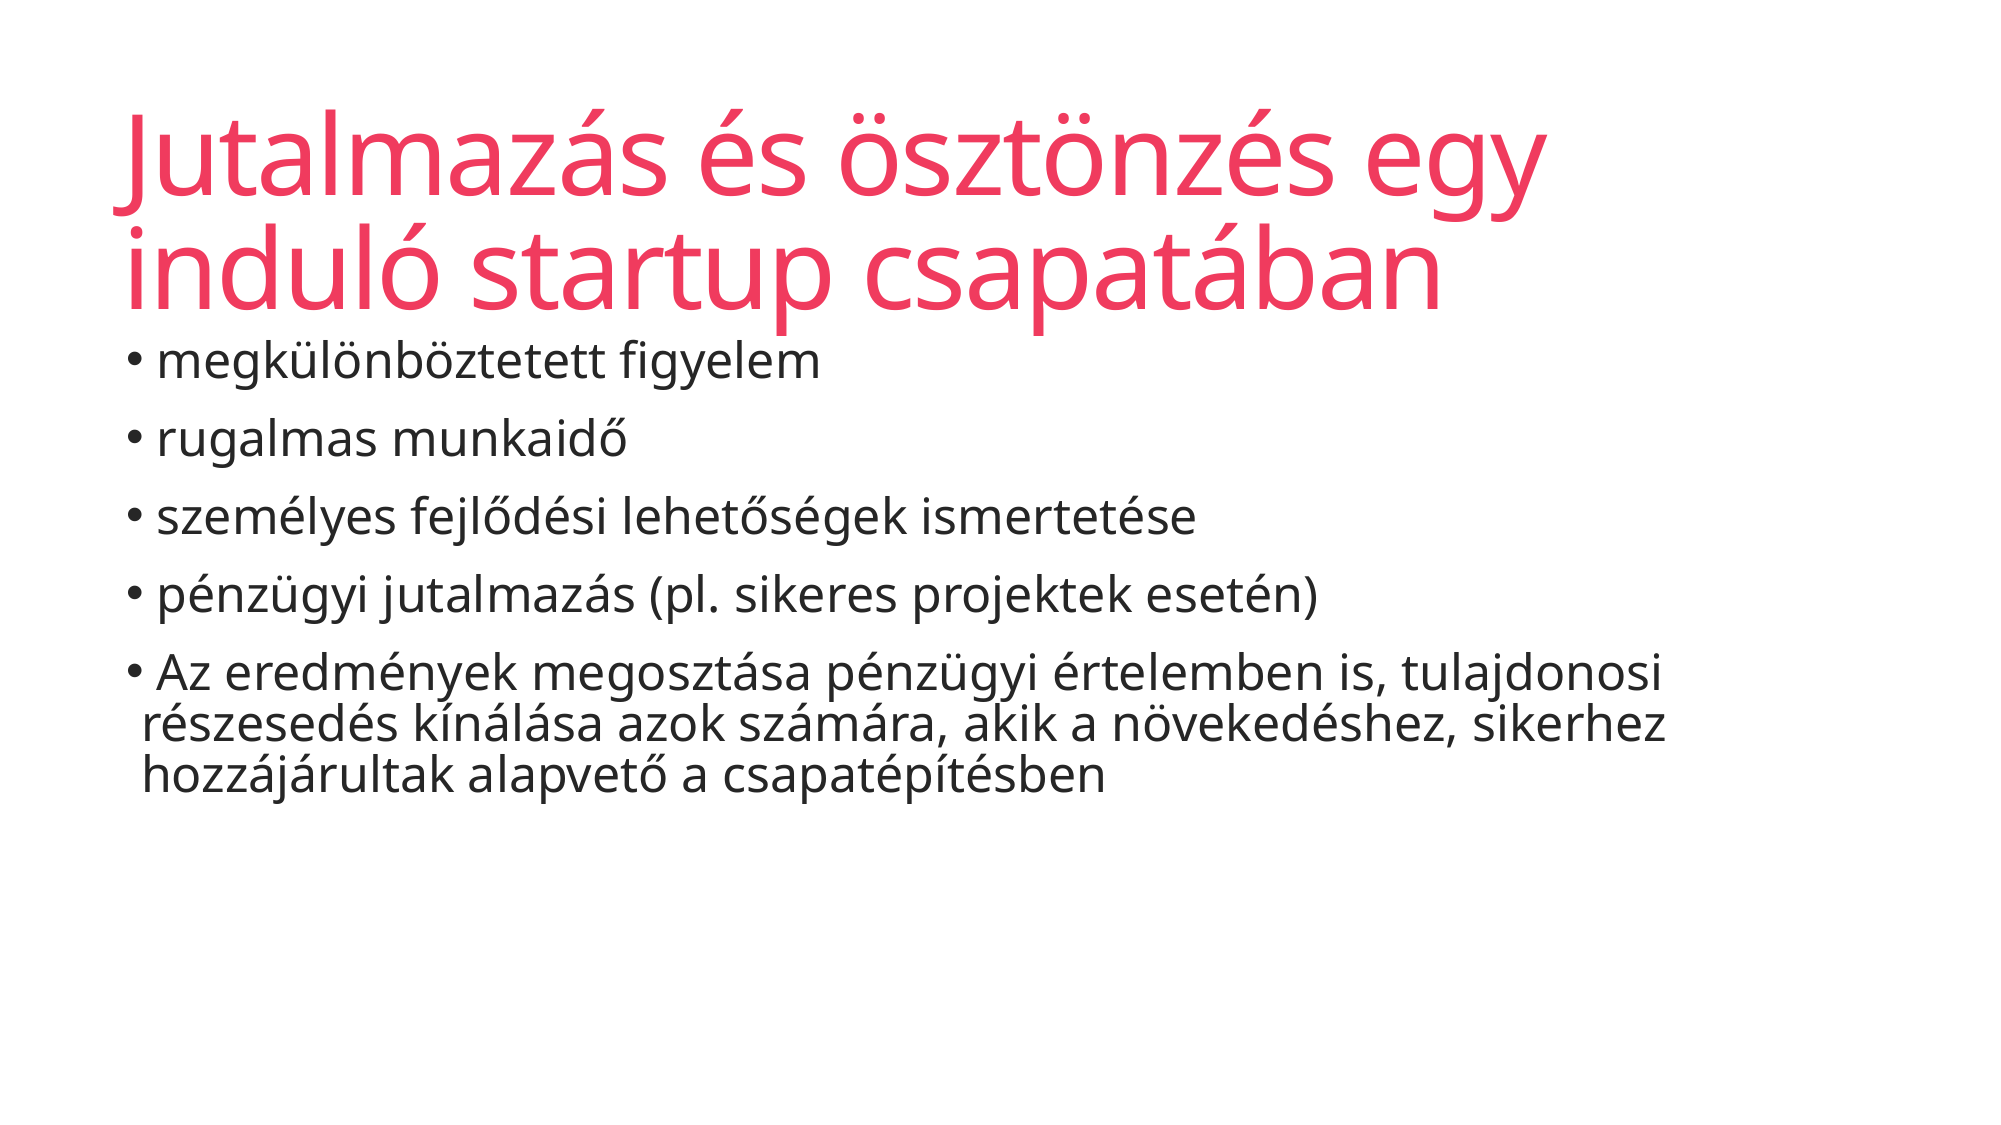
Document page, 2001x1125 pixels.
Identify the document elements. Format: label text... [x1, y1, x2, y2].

list megkülönböztetett figyelem rugalmas munkaidő személyes fejlődési lehetőségek ismertetése pénzügyi jutalmazás (pl. sikeres projektek esetén) Az eredmények megosztása pénzügyi értelemben is, tulajdonosi részesedés kínálása azok számára, akik a növekedéshez, sikerhez hozzájárultak alapvető a csapatépítésben [111, 329, 1876, 948]
title Jutalmazás és ösztönzés egy induló startup csapatában [107, 81, 1875, 354]
